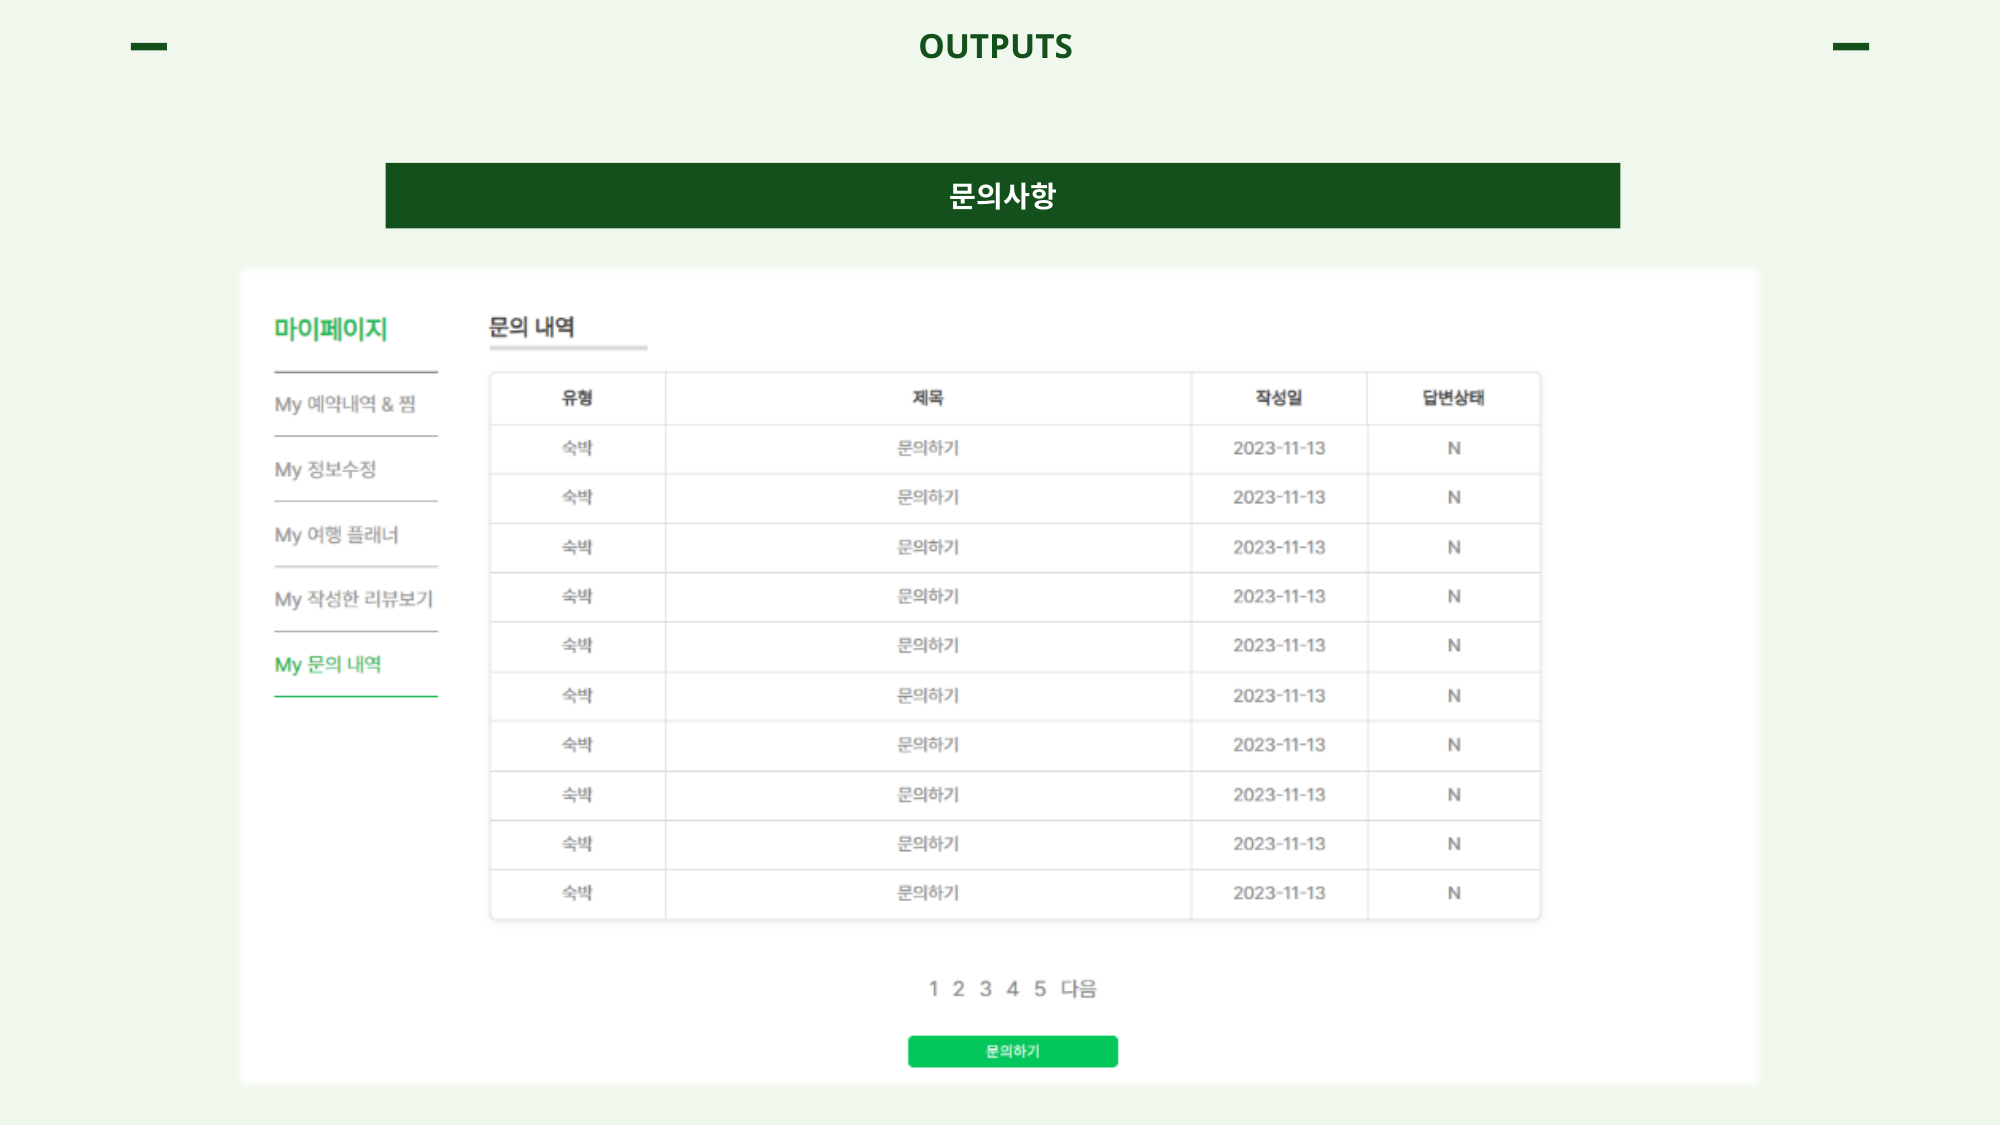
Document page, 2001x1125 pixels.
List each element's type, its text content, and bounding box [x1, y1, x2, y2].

text_box 문의사항 [820, 170, 1181, 221]
text_box [129, 41, 168, 52]
text_box [384, 161, 1622, 230]
picture [236, 263, 1764, 1091]
text_box [1832, 41, 1871, 52]
text_box OUTPUTS [819, 18, 1181, 73]
